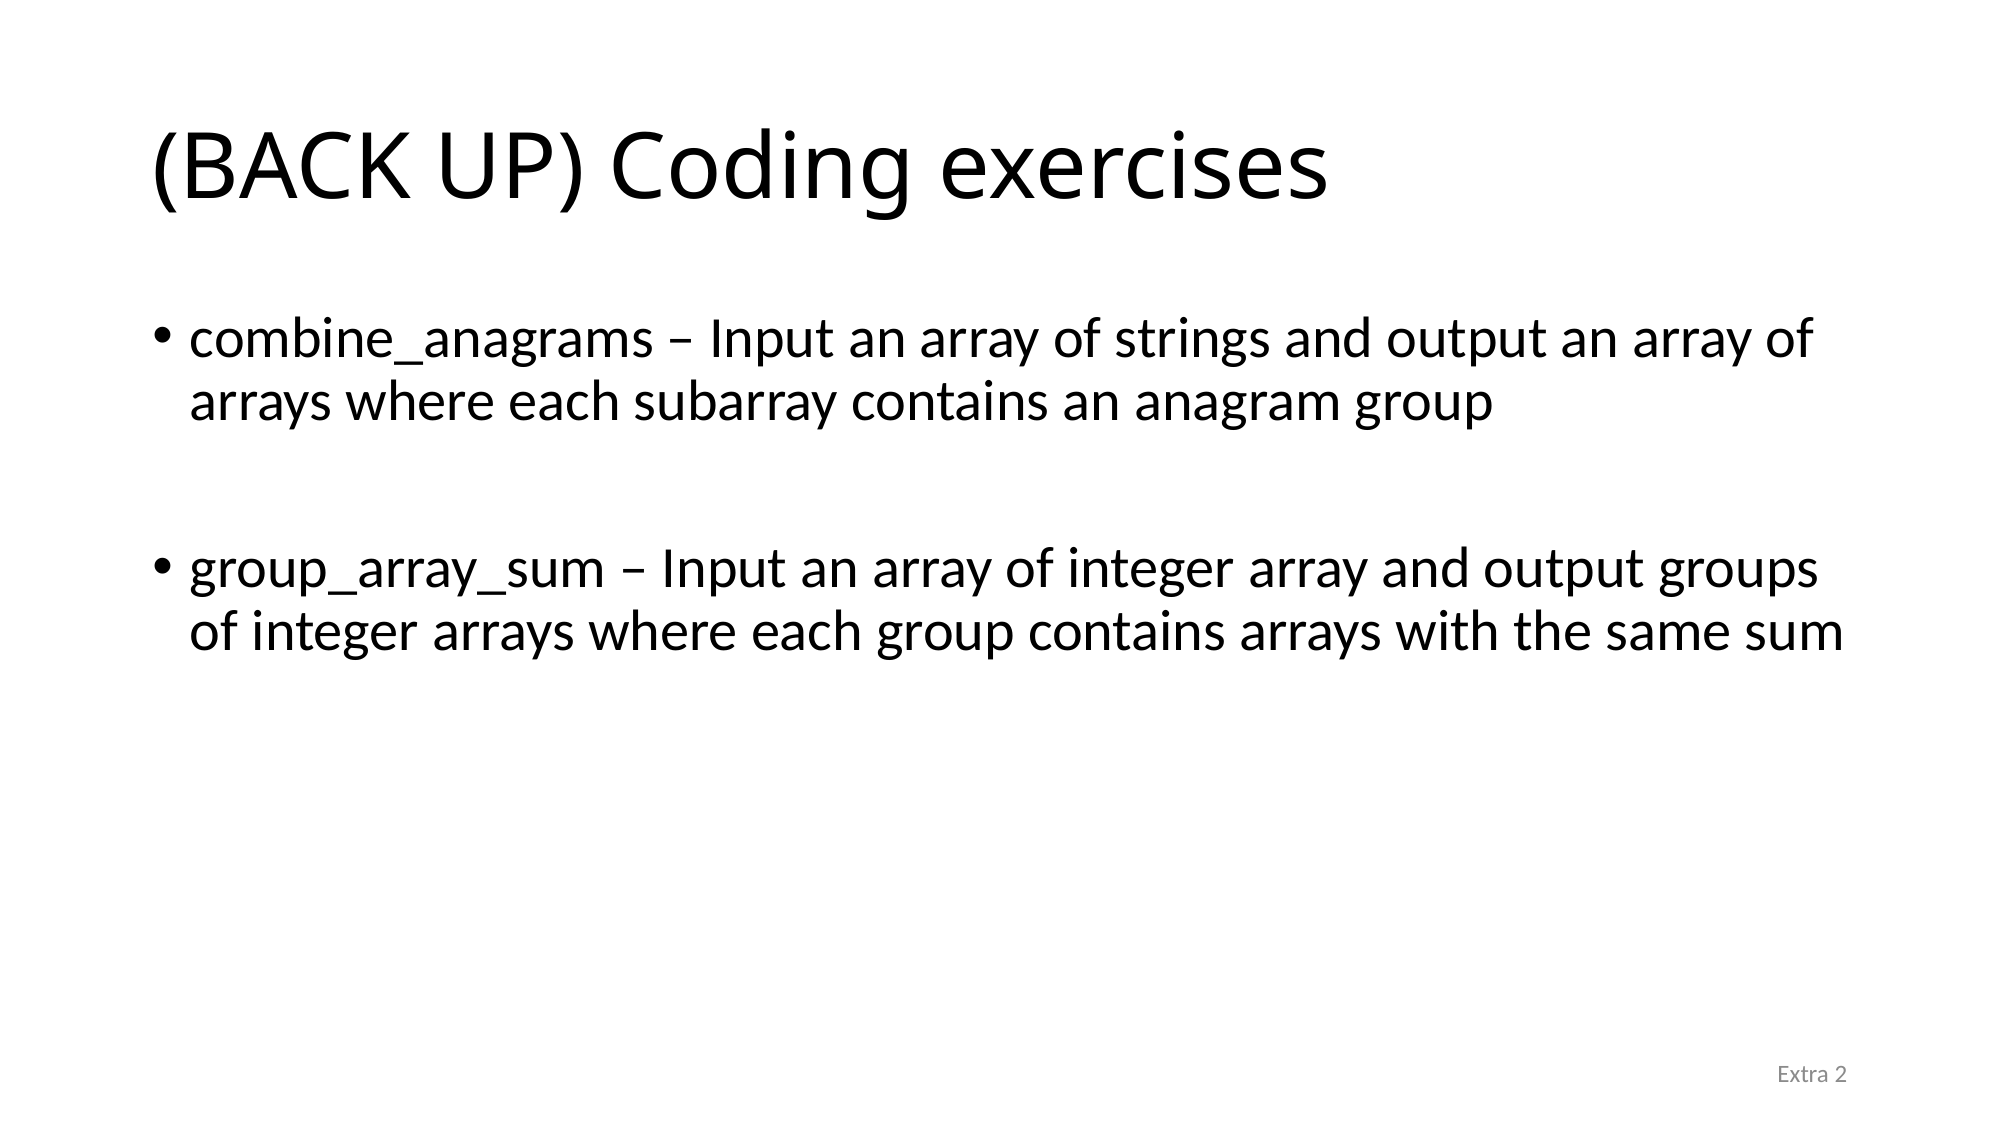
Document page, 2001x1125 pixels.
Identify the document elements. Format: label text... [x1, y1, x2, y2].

list combine_anagrams – Input an array of strings and output an array of arrays where each subarray contains an anagram group group_array_sum – Input an array of integer array and output groups of integer arrays where each group contains arrays with the same sum [137, 299, 1863, 1014]
slide_number Extra 2 [1412, 1042, 1863, 1103]
title (BACK UP) Coding exercises [137, 59, 1863, 278]
